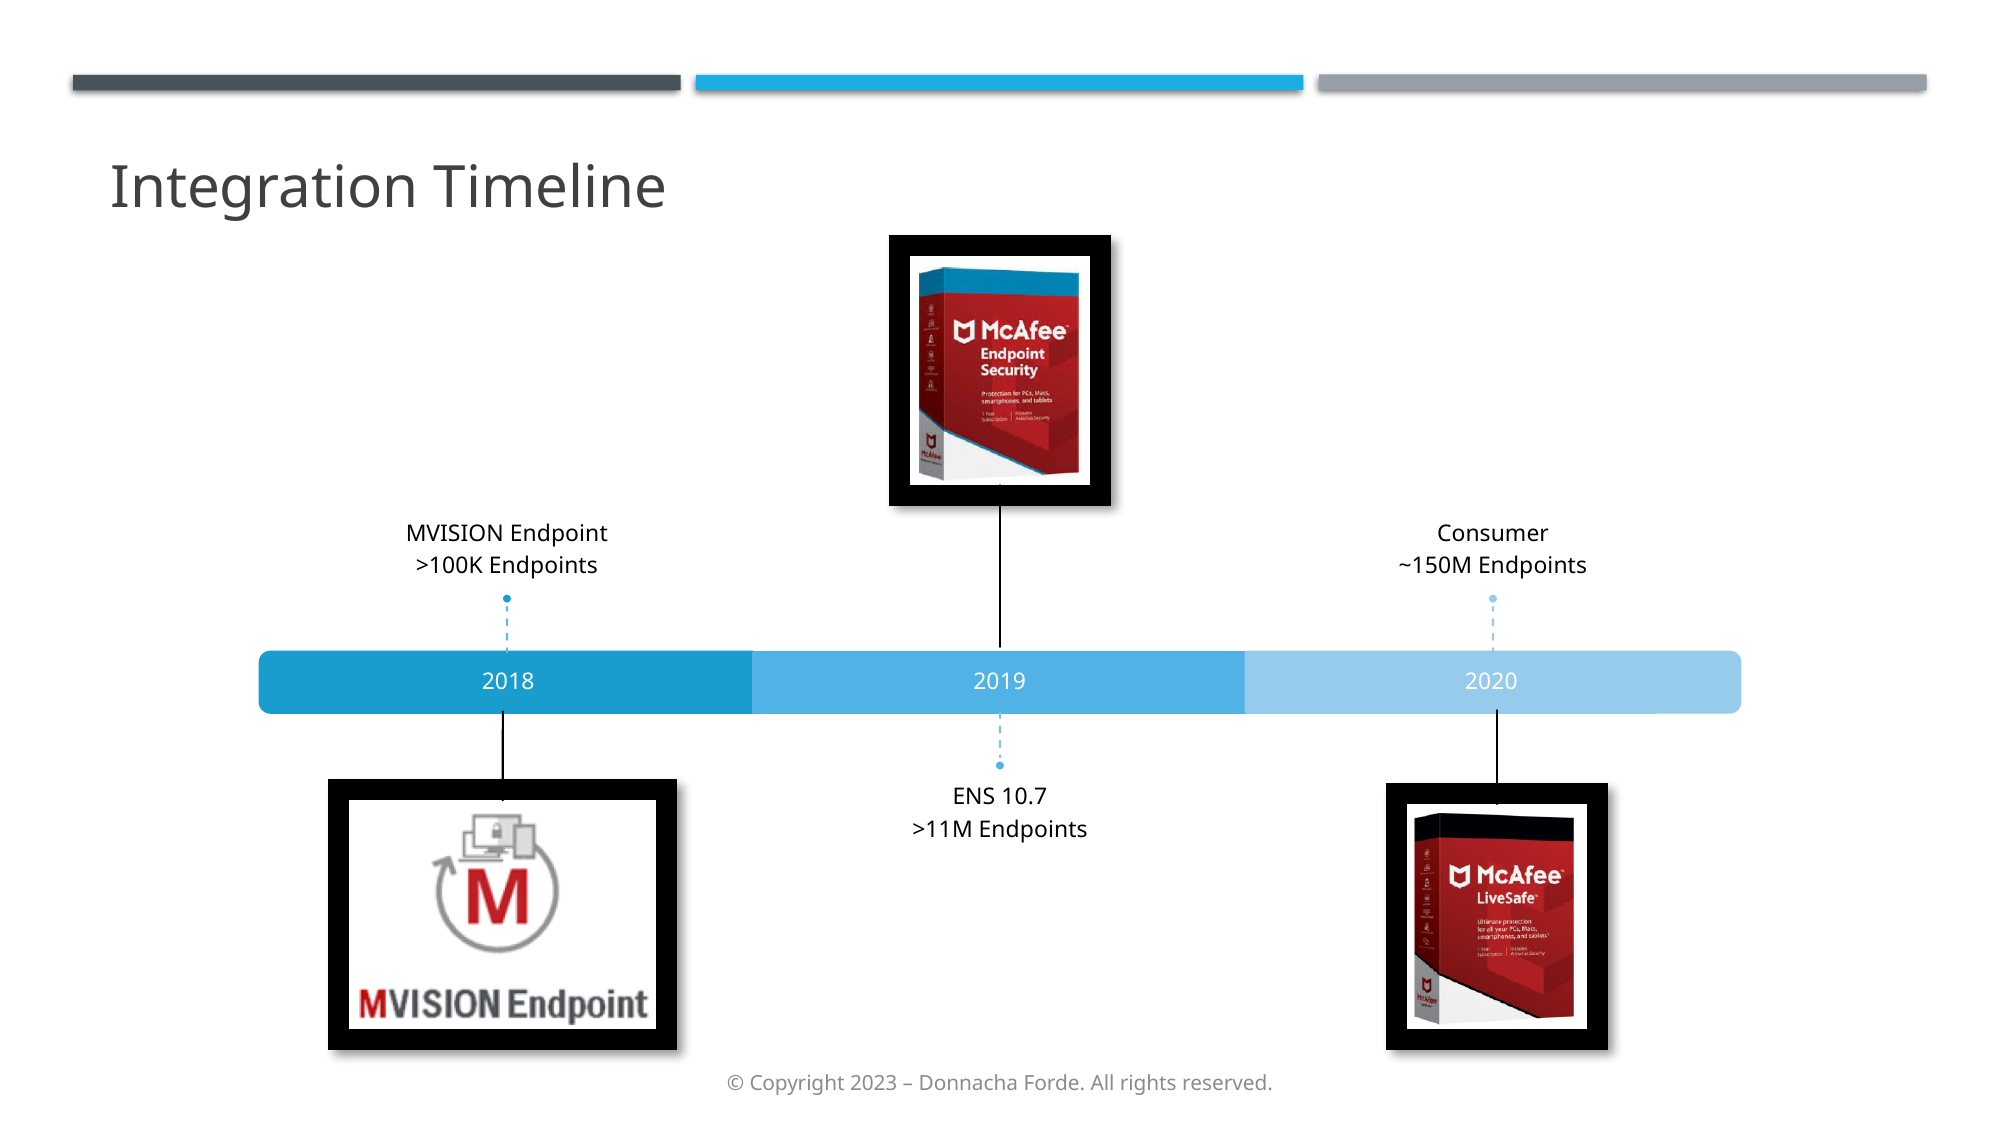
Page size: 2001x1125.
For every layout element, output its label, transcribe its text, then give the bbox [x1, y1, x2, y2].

footer © Copyright 2023 – Donnacha Forde. All rights reserved. [95, 1053, 1905, 1114]
picture [348, 799, 657, 1030]
picture [1406, 803, 1588, 1030]
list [94, 383, 1906, 981]
title Integration Timeline [95, 115, 1905, 227]
picture [909, 255, 1091, 486]
